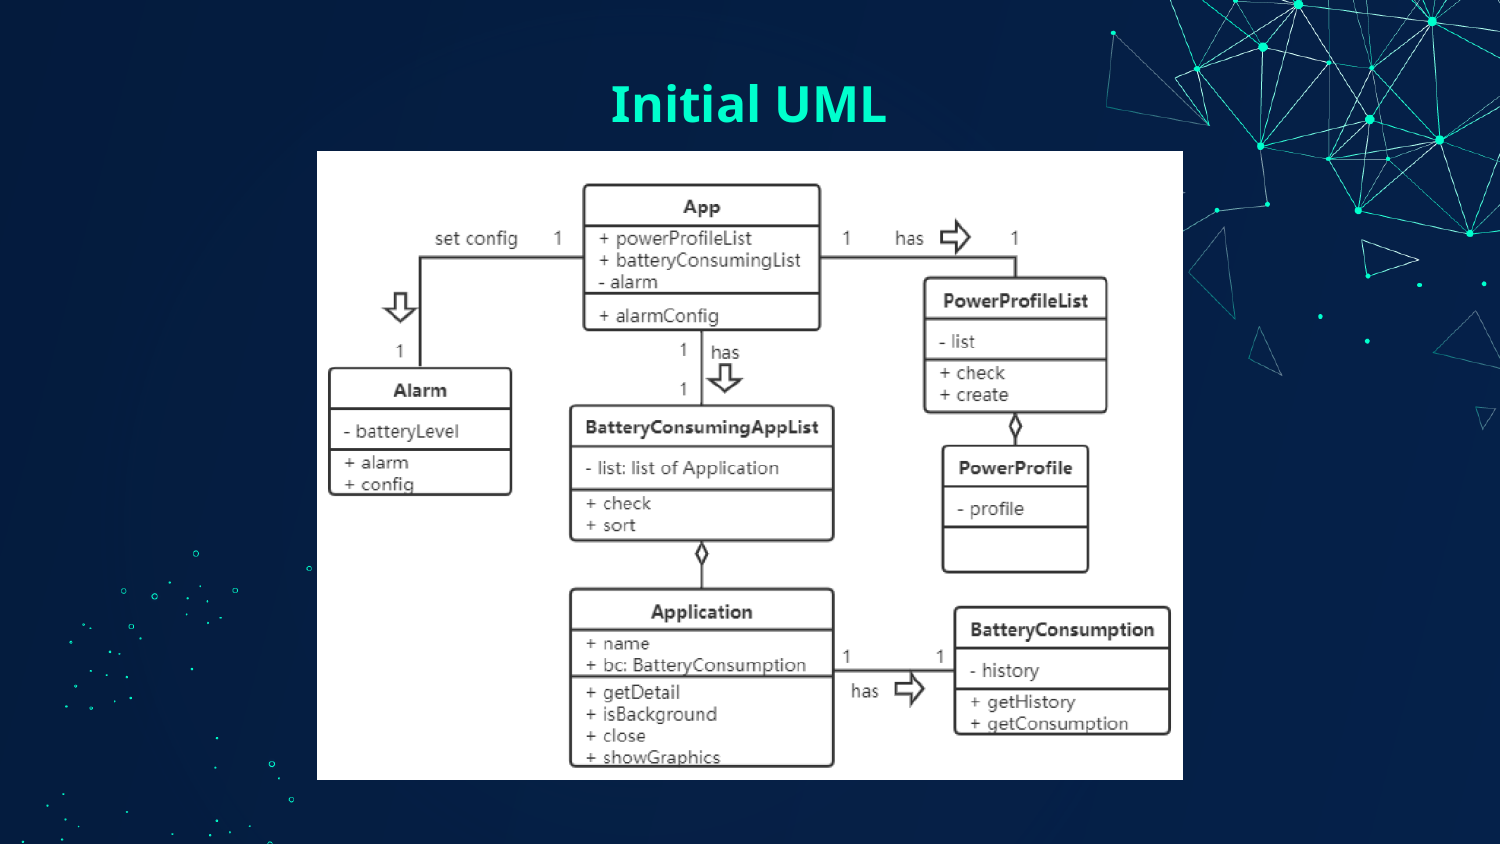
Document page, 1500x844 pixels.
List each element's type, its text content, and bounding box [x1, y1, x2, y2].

title Initial UML [322, 57, 1178, 150]
picture [0, 0, 1500, 844]
